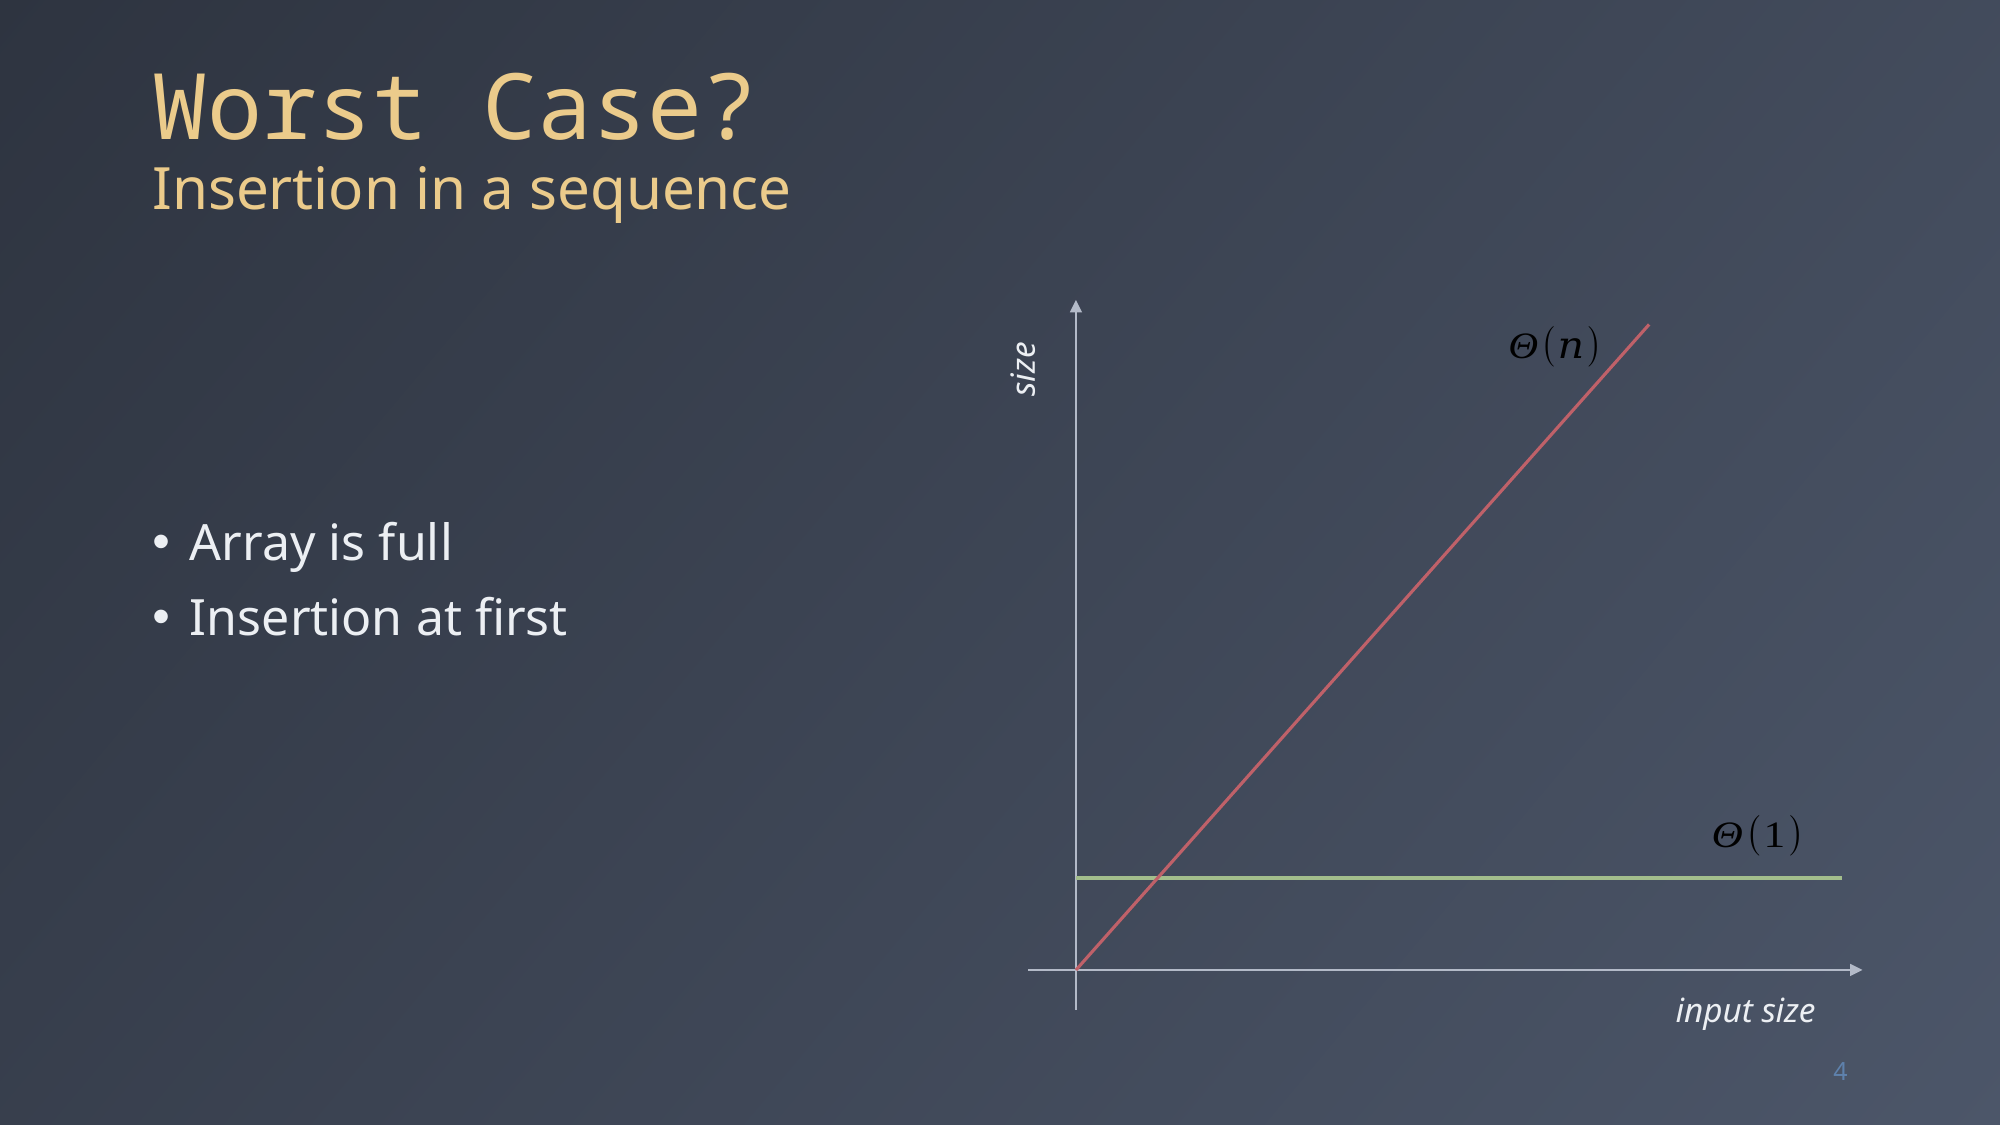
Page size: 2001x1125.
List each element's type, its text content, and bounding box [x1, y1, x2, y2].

text_box size [994, 327, 1049, 412]
title Worst Case? Insertion in a sequence [137, 26, 1863, 230]
slide_number 4 [1738, 1042, 1863, 1103]
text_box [1075, 324, 1650, 971]
text_box input size [1660, 982, 1831, 1037]
text_box [162, 324, 1888, 1039]
